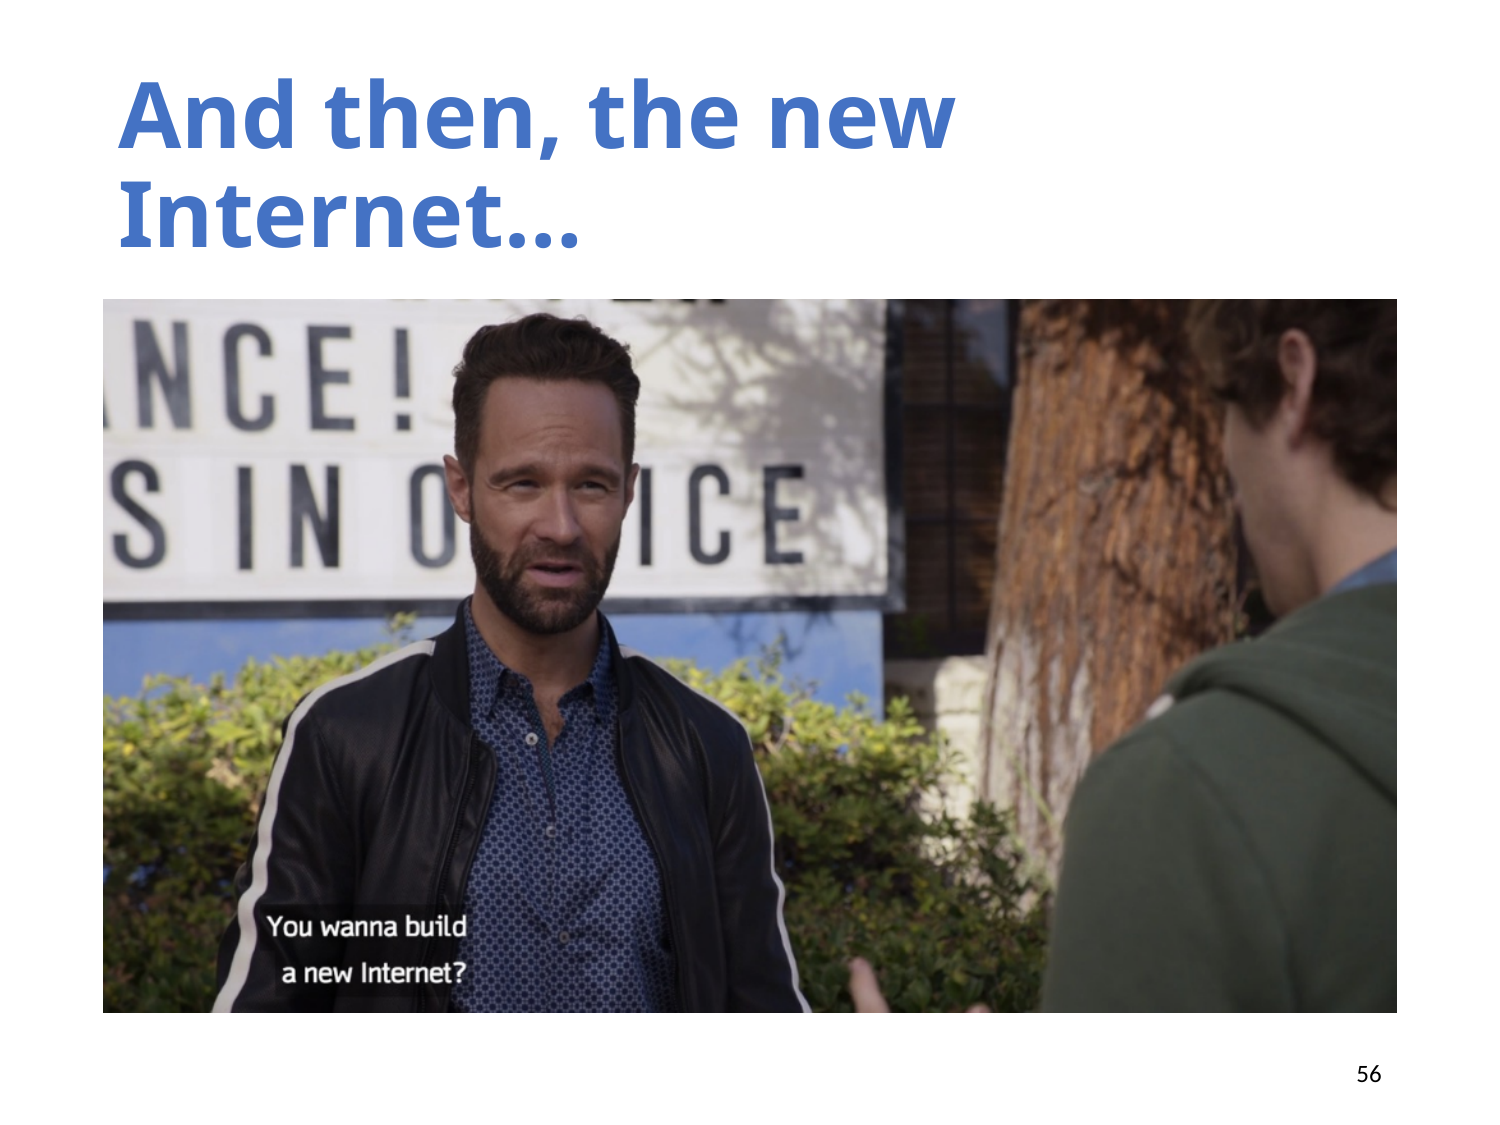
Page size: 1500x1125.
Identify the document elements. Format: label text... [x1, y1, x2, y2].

title And then, the new Internet… [103, 59, 1397, 278]
slide_number 56 [1059, 1042, 1397, 1103]
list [103, 299, 1397, 1013]
